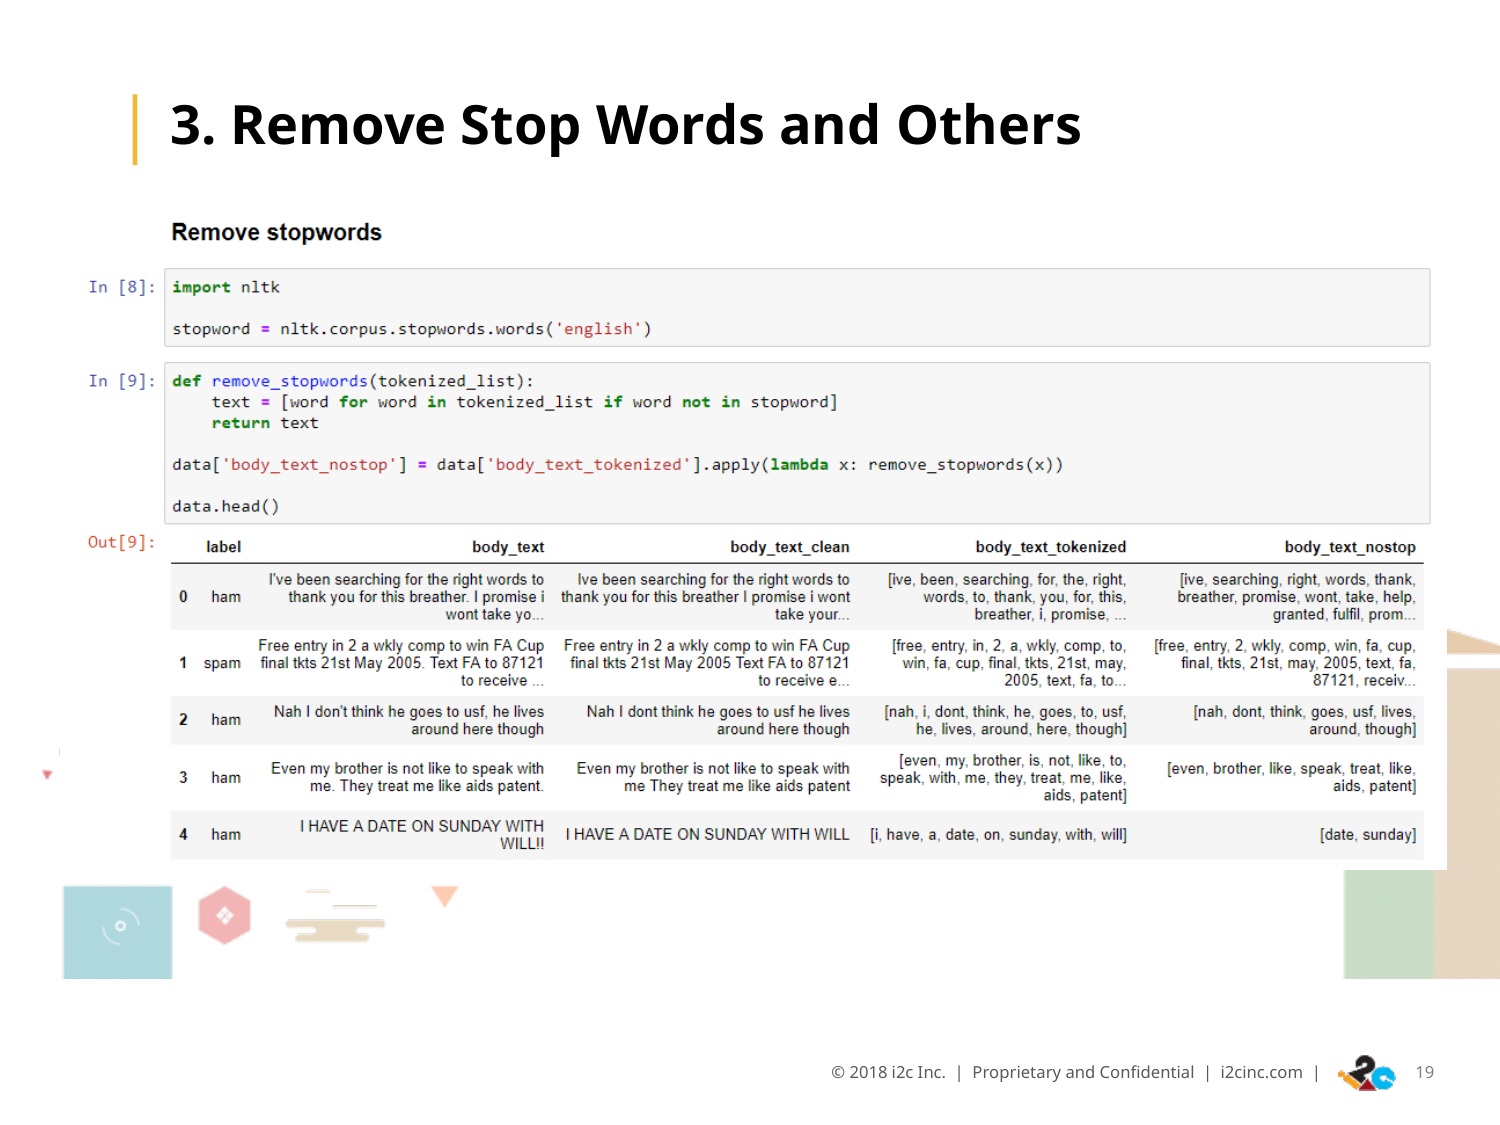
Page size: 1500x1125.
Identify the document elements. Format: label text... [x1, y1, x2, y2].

text_box 3. Remove Stop Words and Others [155, 94, 1395, 208]
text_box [2, 522, 1500, 979]
picture [59, 209, 1447, 870]
picture [1337, 1054, 1396, 1091]
